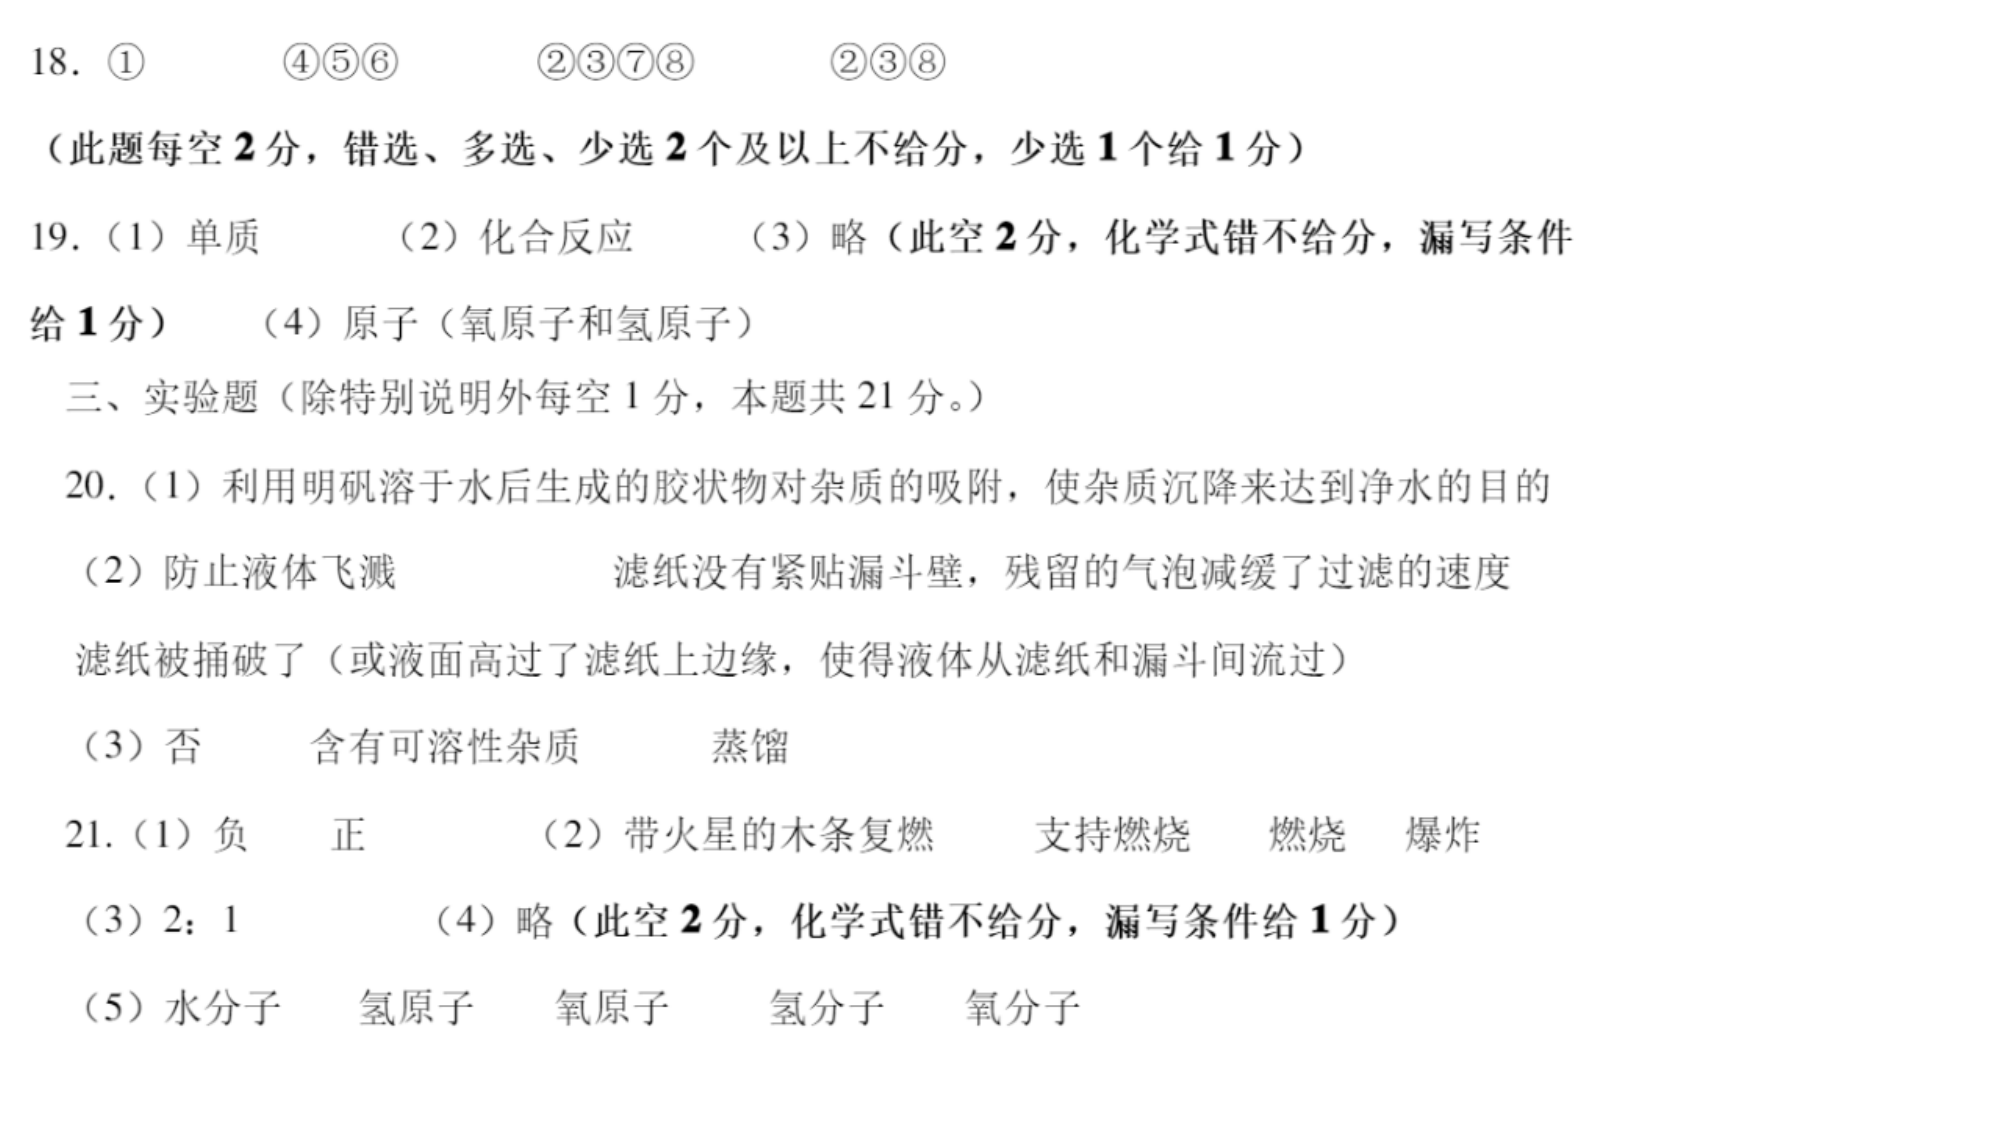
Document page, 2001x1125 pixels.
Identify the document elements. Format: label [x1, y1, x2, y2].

picture [0, 26, 1608, 366]
picture [36, 367, 1669, 1040]
